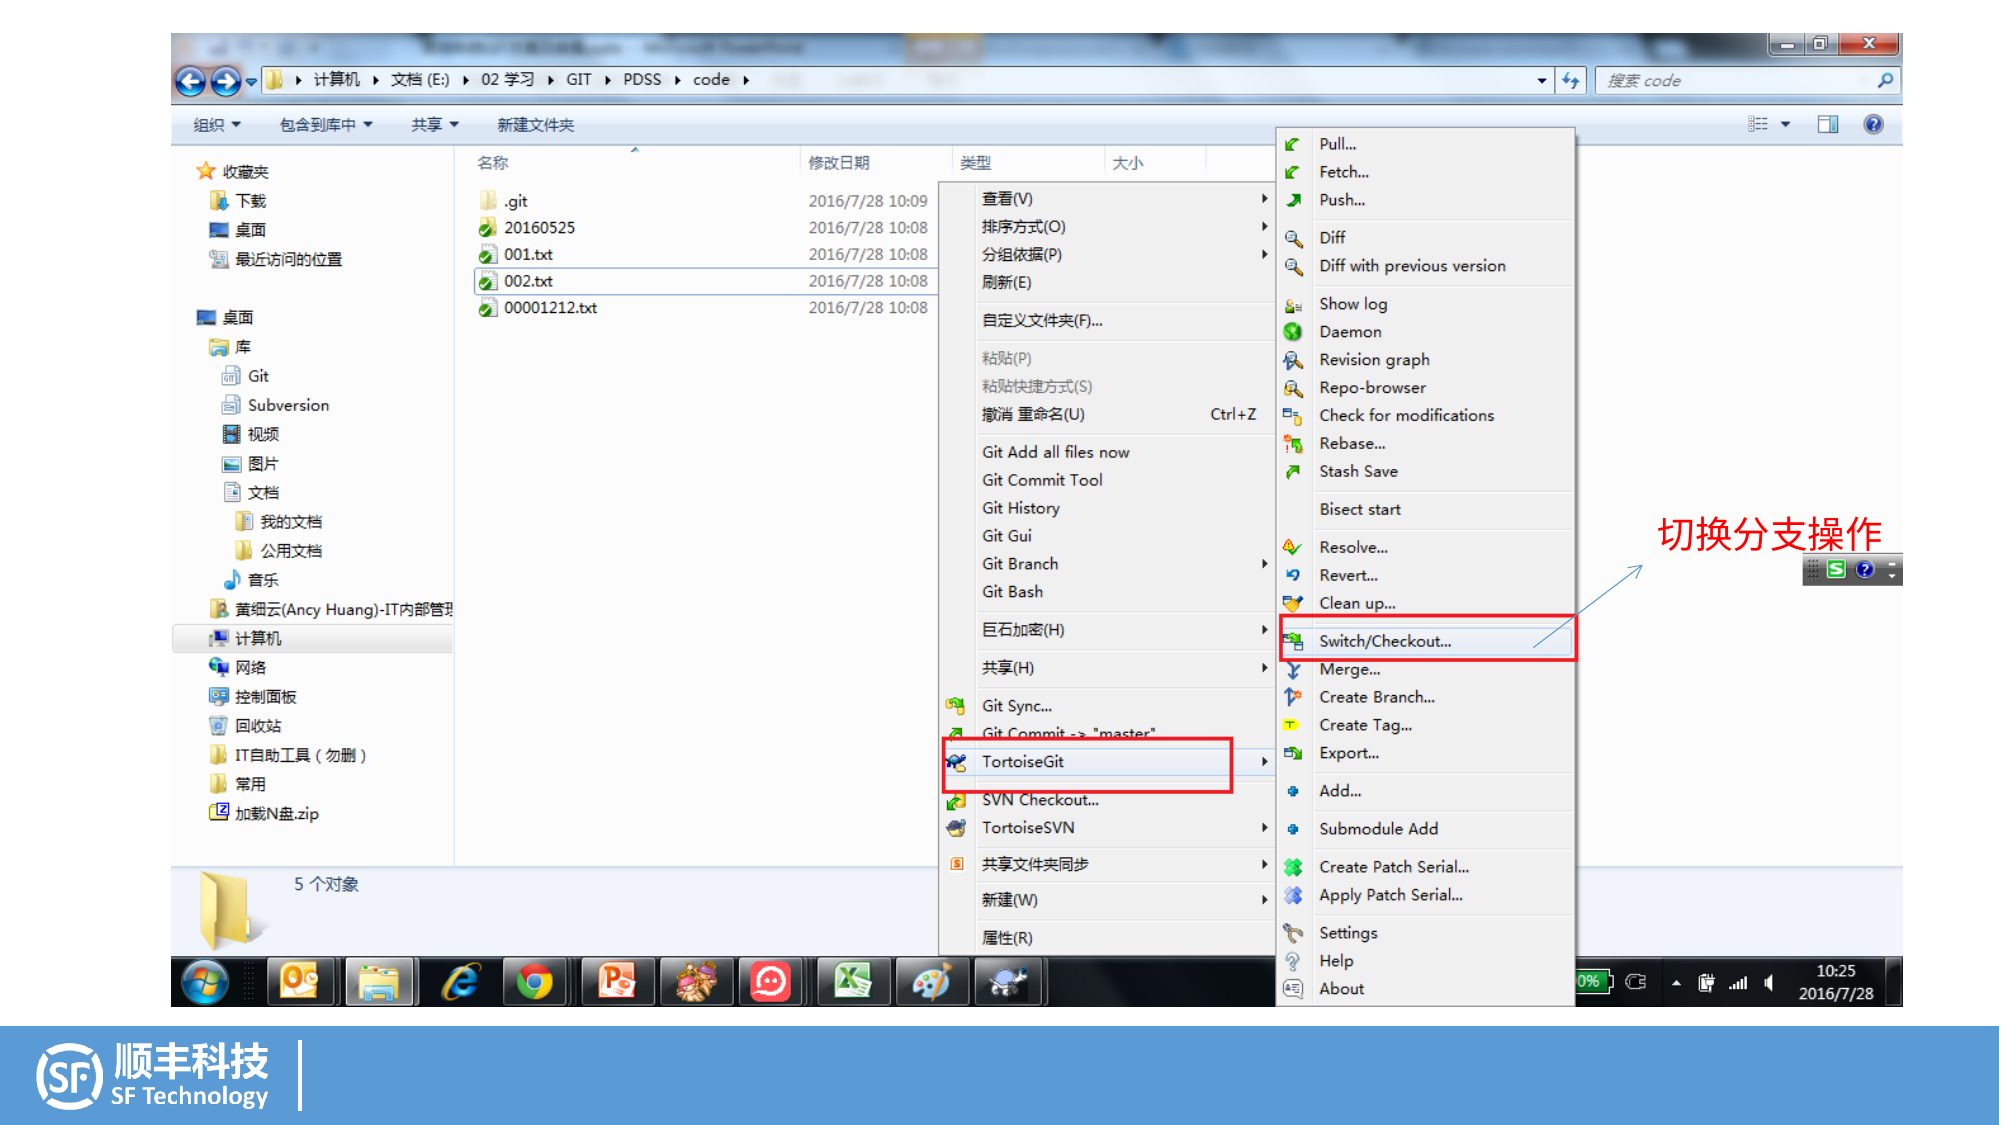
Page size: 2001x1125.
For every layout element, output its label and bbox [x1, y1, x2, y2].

picture [171, 33, 1903, 1007]
picture [34, 1025, 292, 1125]
text_box [1533, 564, 1643, 648]
